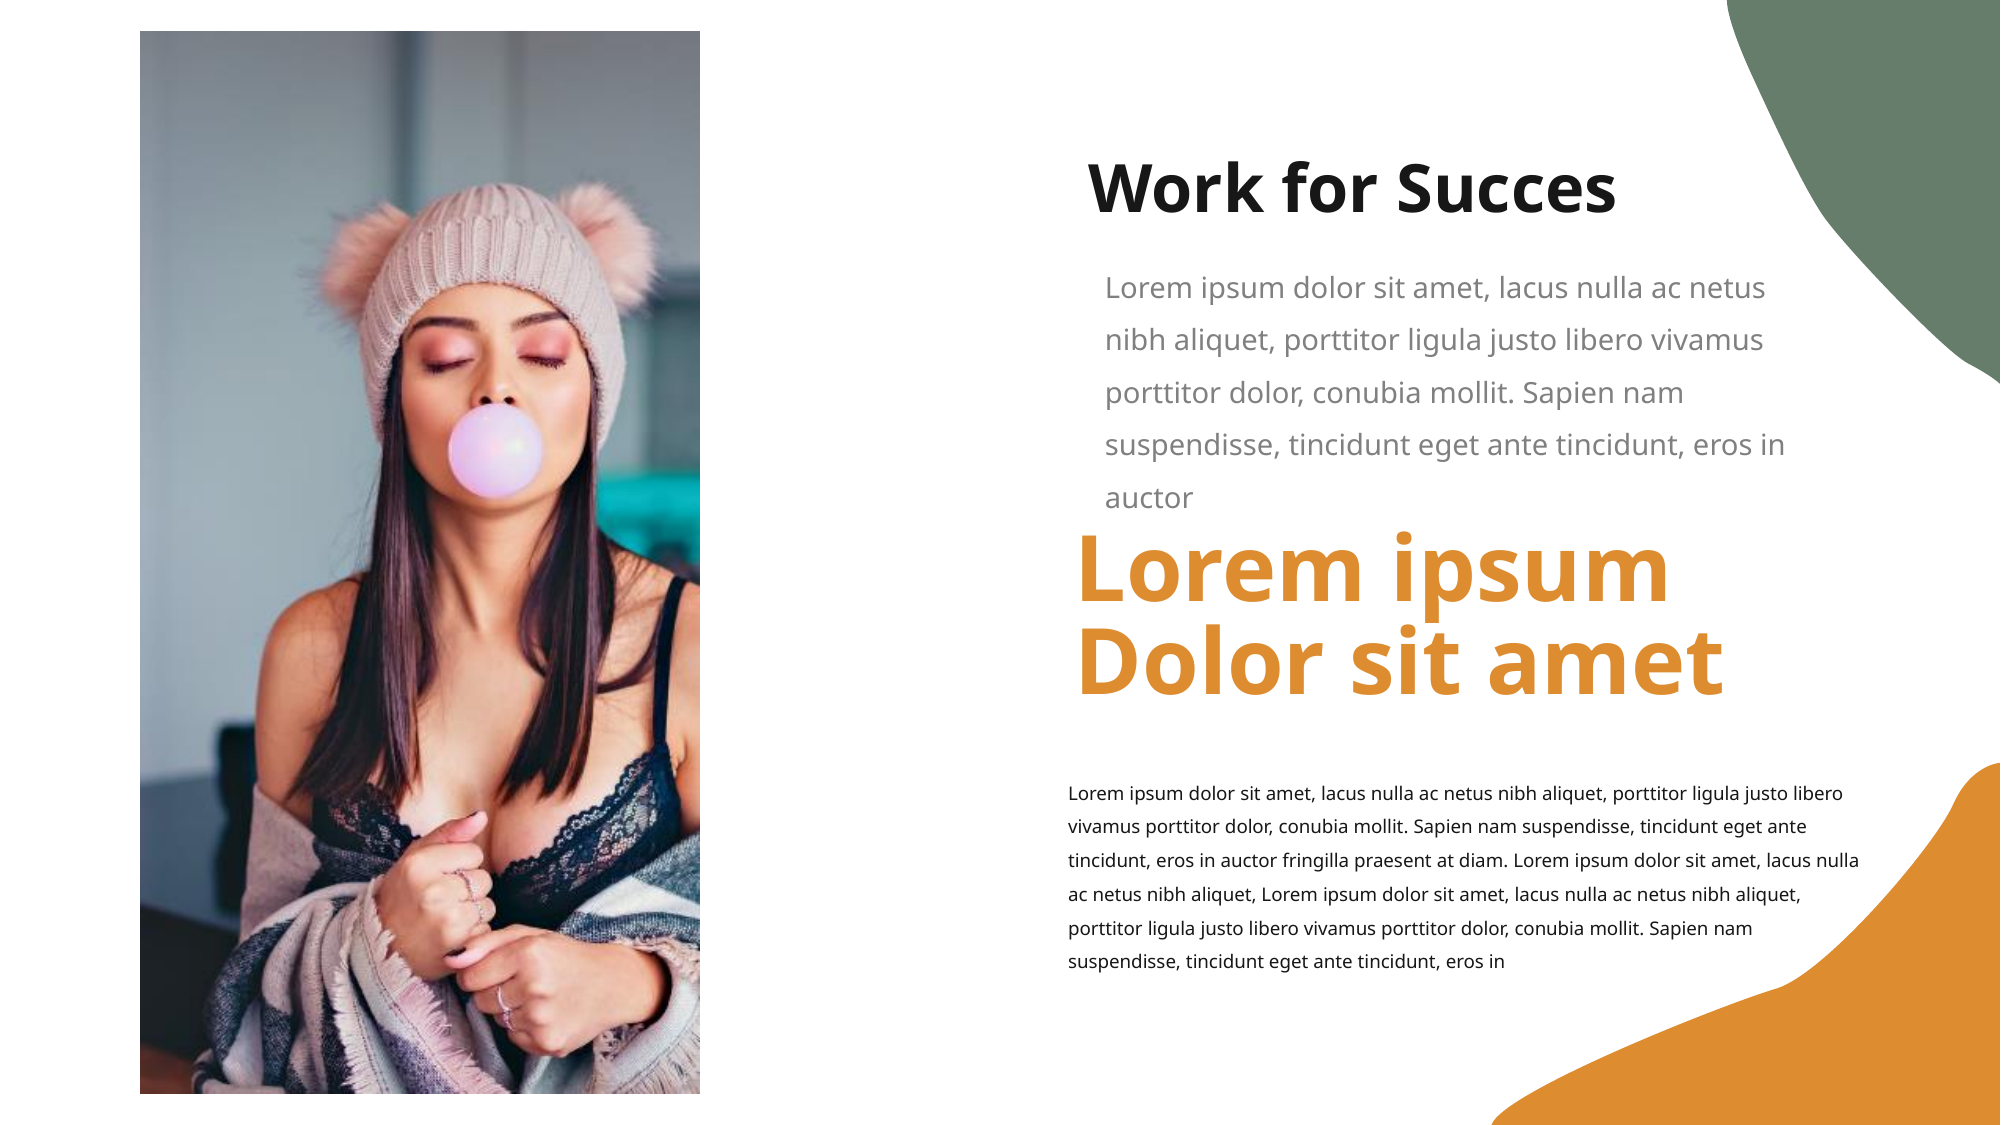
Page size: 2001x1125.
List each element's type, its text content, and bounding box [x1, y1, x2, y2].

text_box [1491, 762, 2000, 1125]
text_box Lorem ipsum dolor sit amet, lacus nulla ac netus nibh aliquet, porttitor ligula justo libero vivamus porttitor dolor, conubia mollit. Sapien nam suspendisse, tincidunt eget ante tincidunt, eros in auctor fringilla praesent at diam. Lorem ipsum dolor sit amet, lacus nulla ac netus nibh aliquet, Lorem ipsum dolor sit amet, lacus nulla ac netus nibh aliquet, porttitor ligula justo libero vivamus porttitor dolor, conubia mollit. Sapien nam suspendisse, tincidunt eget ante tincidunt, eros in [1053, 762, 1875, 980]
text_box Work for Succes [1073, 138, 1633, 234]
text_box Dolor sit amet [1059, 595, 1741, 721]
text_box [1726, 0, 2000, 384]
text_box Lorem ipsum dolor sit amet, lacus nulla ac netus nibh aliquet, porttitor ligula justo libero vivamus porttitor dolor, conubia mollit. Sapien nam suspendisse, tincidunt eget ante tincidunt, eros in auctor [1090, 244, 1838, 522]
picture [140, 31, 700, 1094]
text_box Lorem ipsum [1059, 501, 1687, 595]
